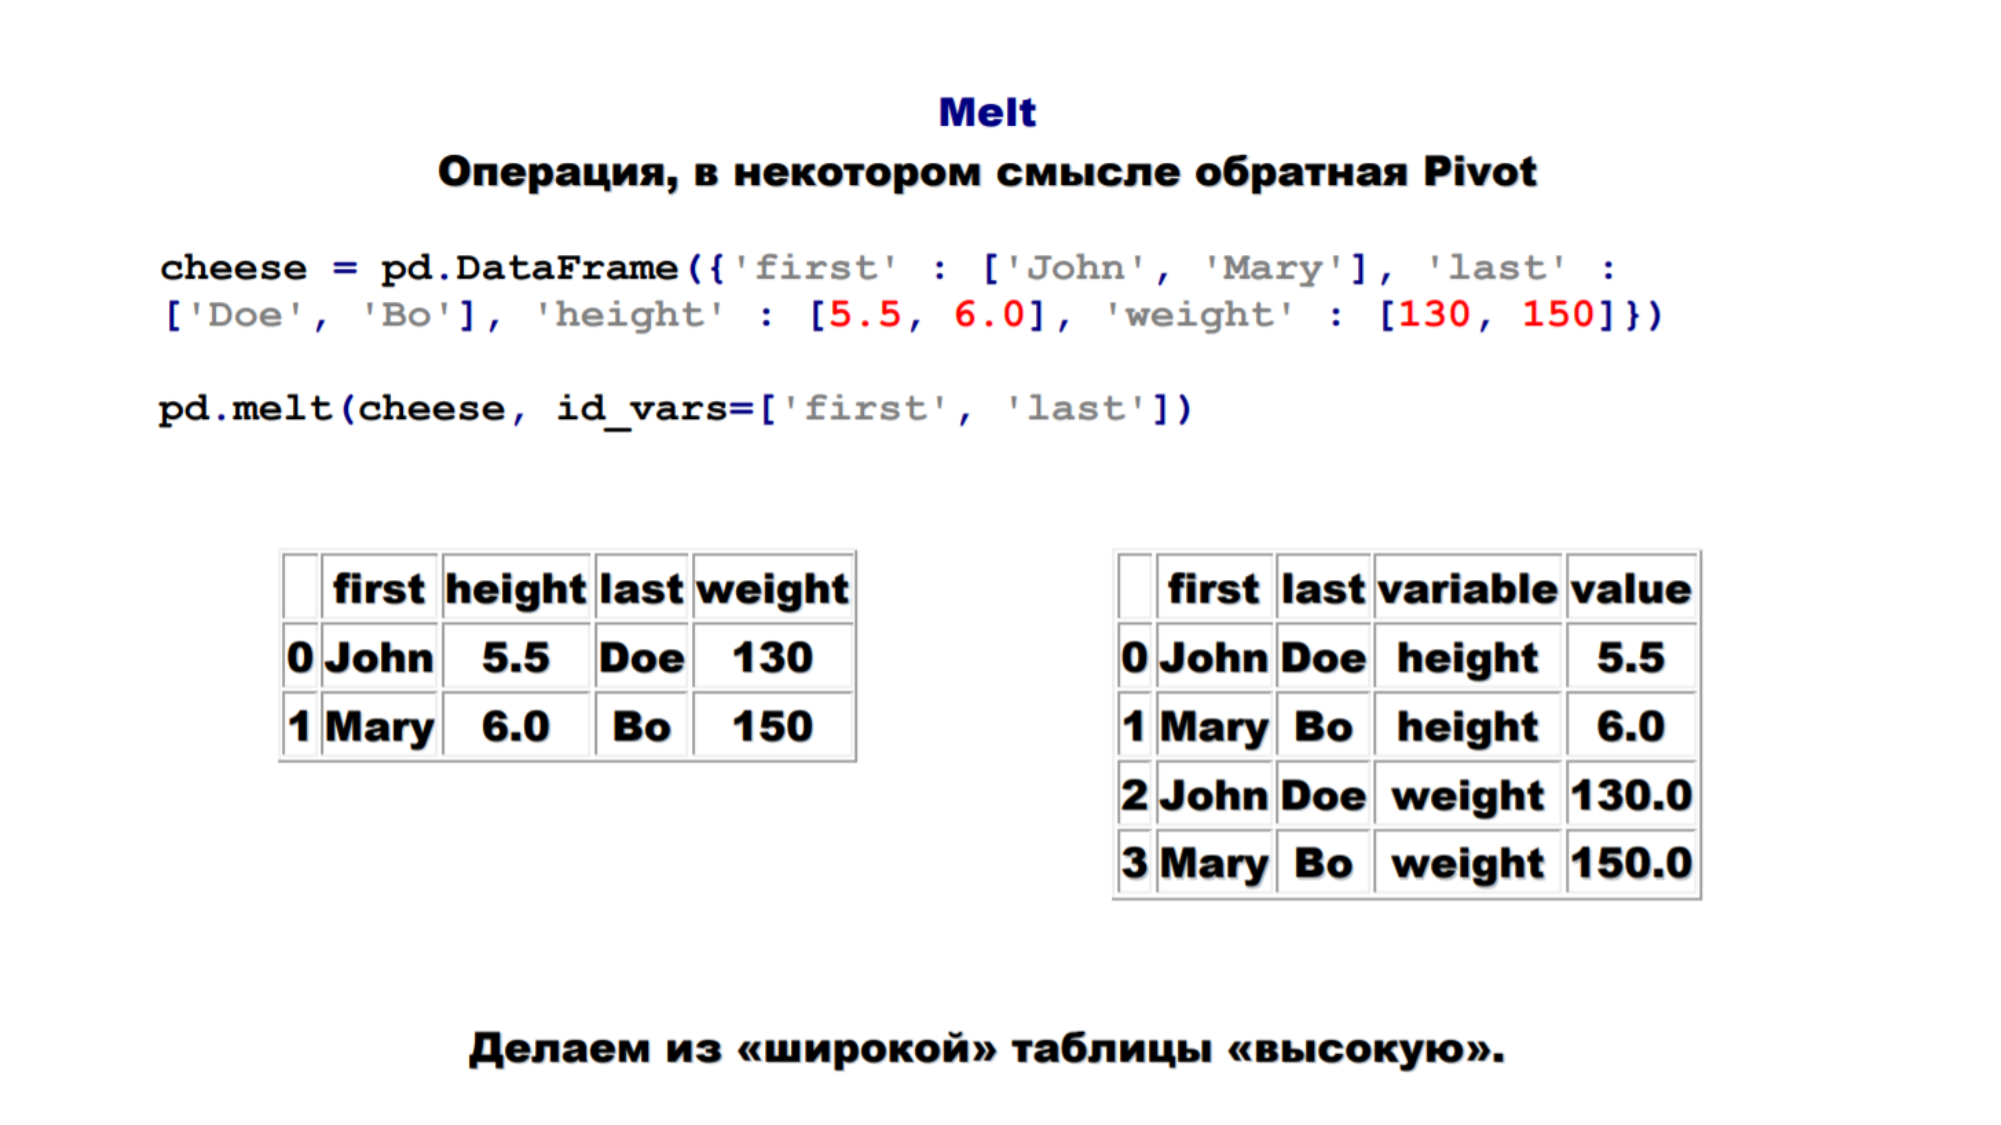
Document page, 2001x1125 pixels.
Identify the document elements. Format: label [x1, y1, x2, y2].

list [153, 82, 1723, 1083]
